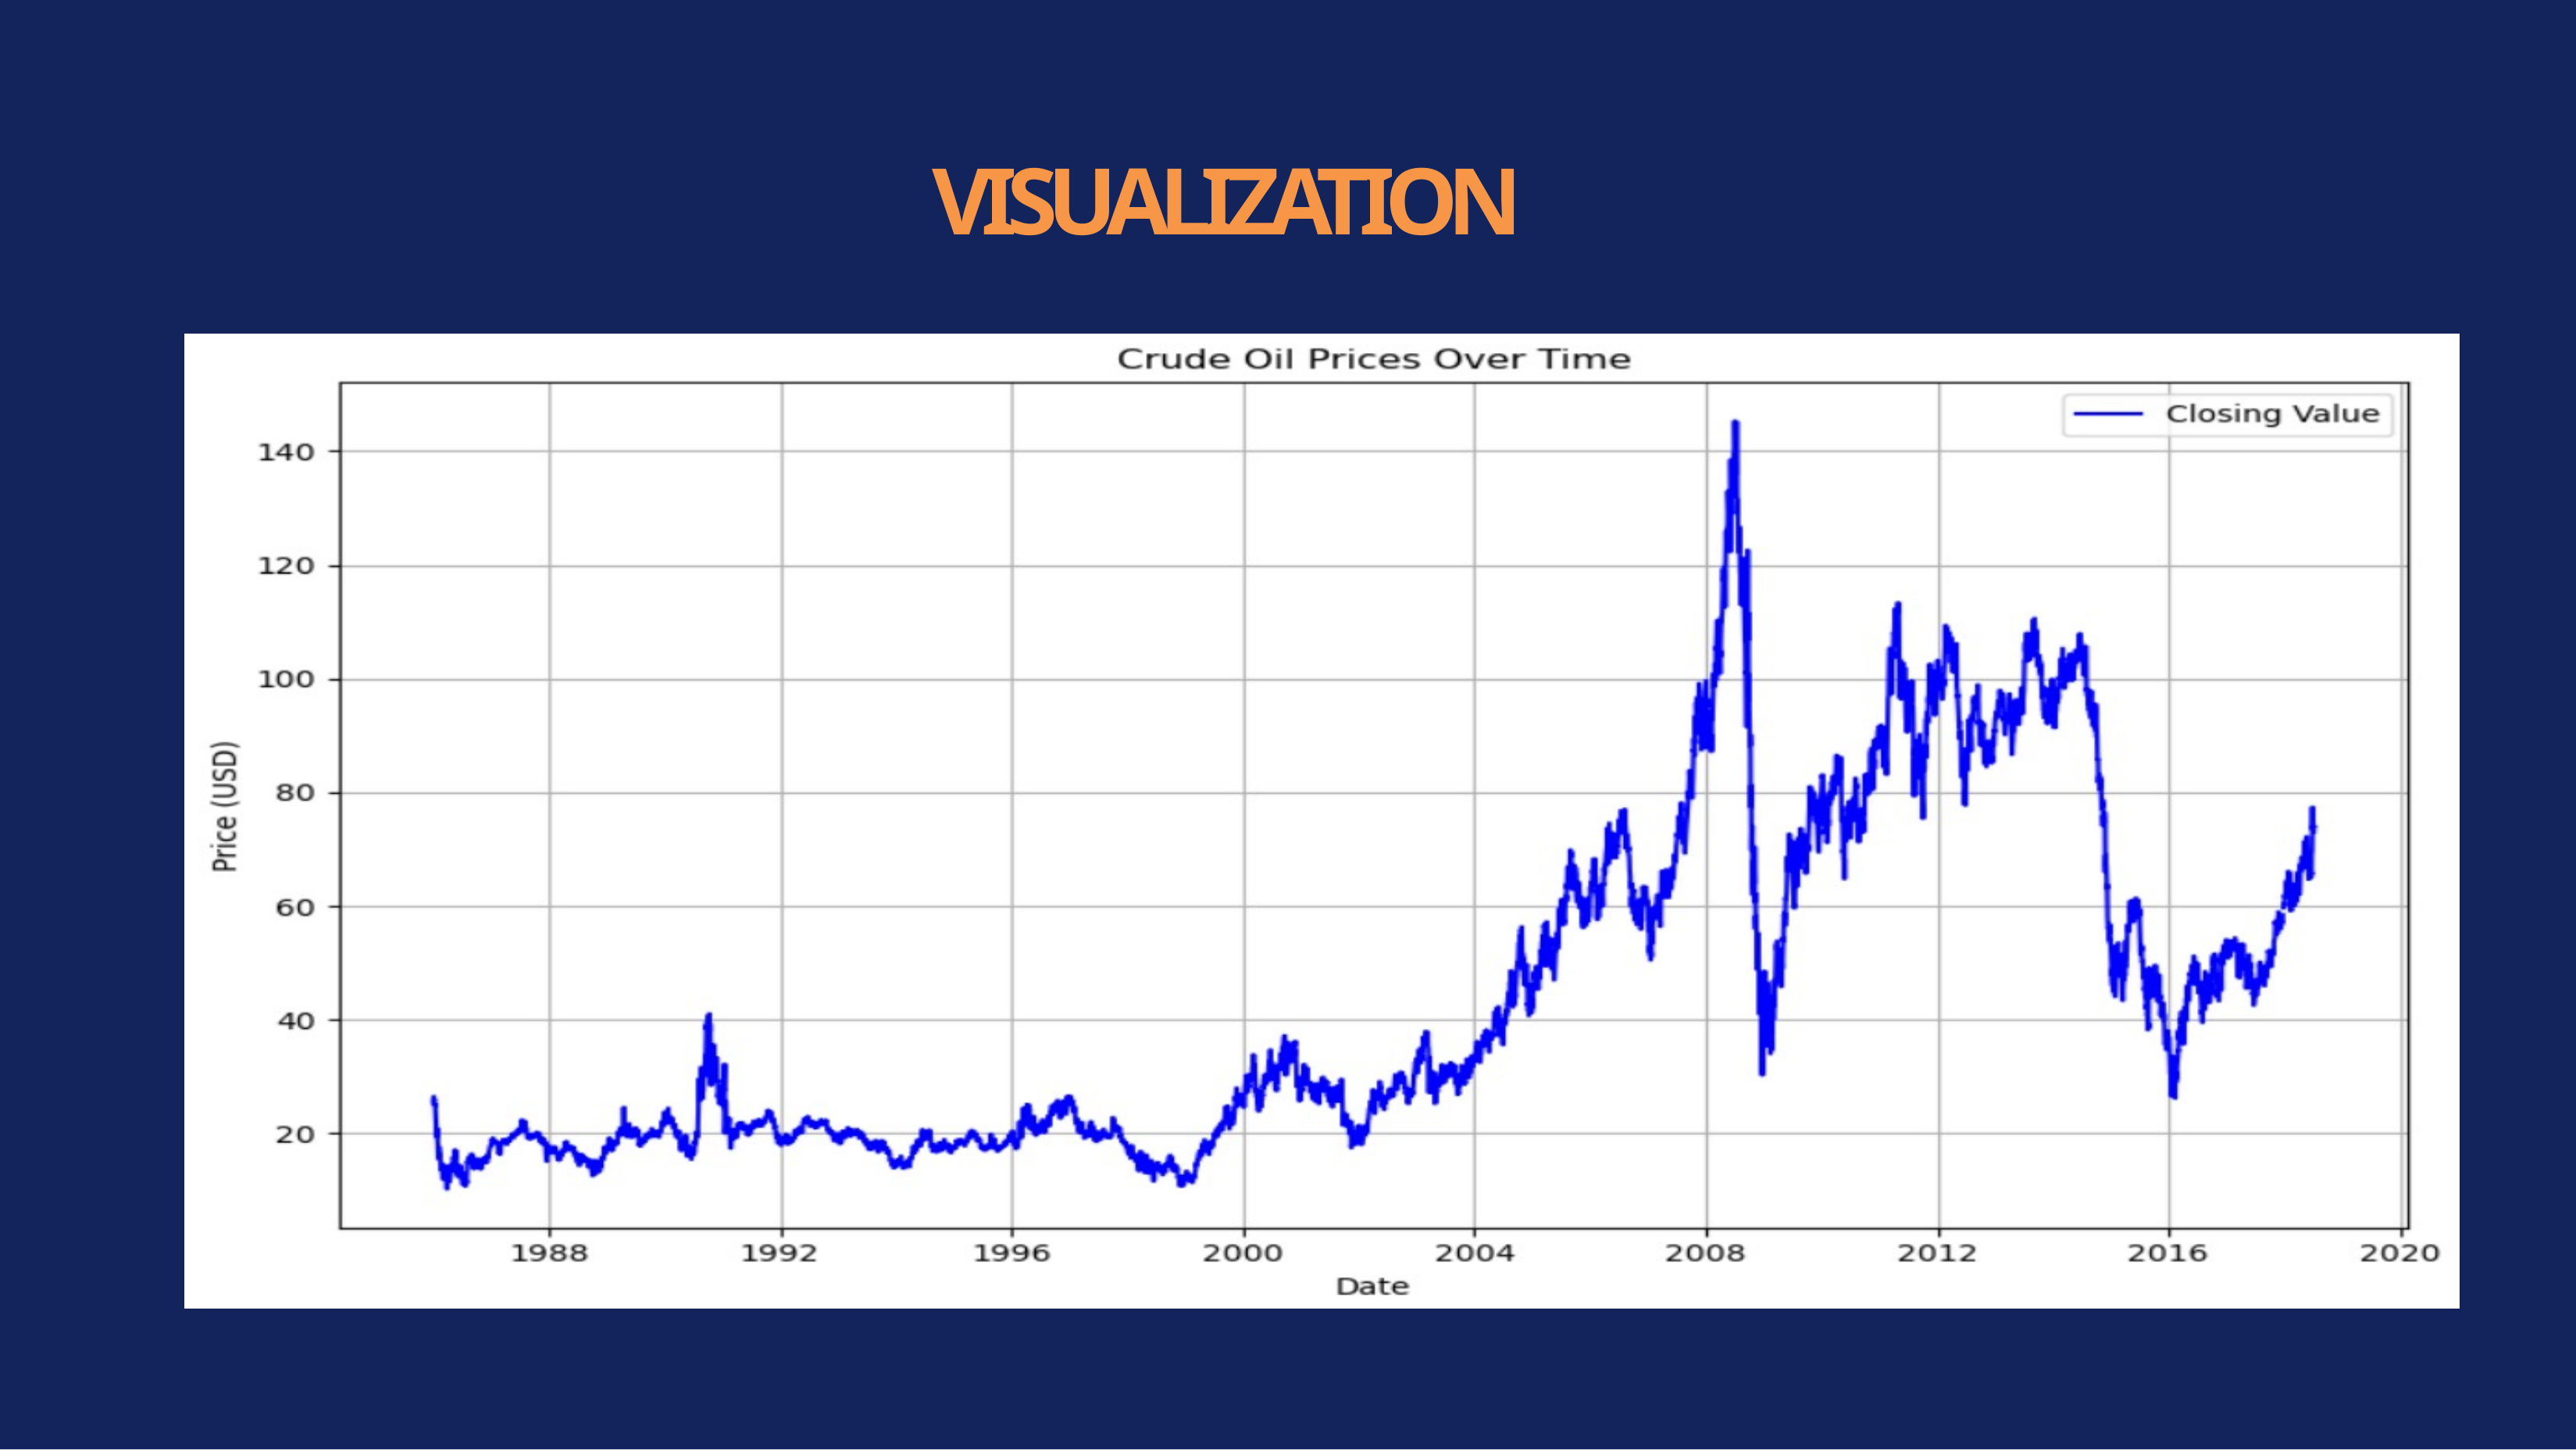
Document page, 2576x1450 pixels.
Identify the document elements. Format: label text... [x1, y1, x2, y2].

title VISUALIZATION [930, 141, 1646, 331]
picture [184, 334, 2460, 1309]
